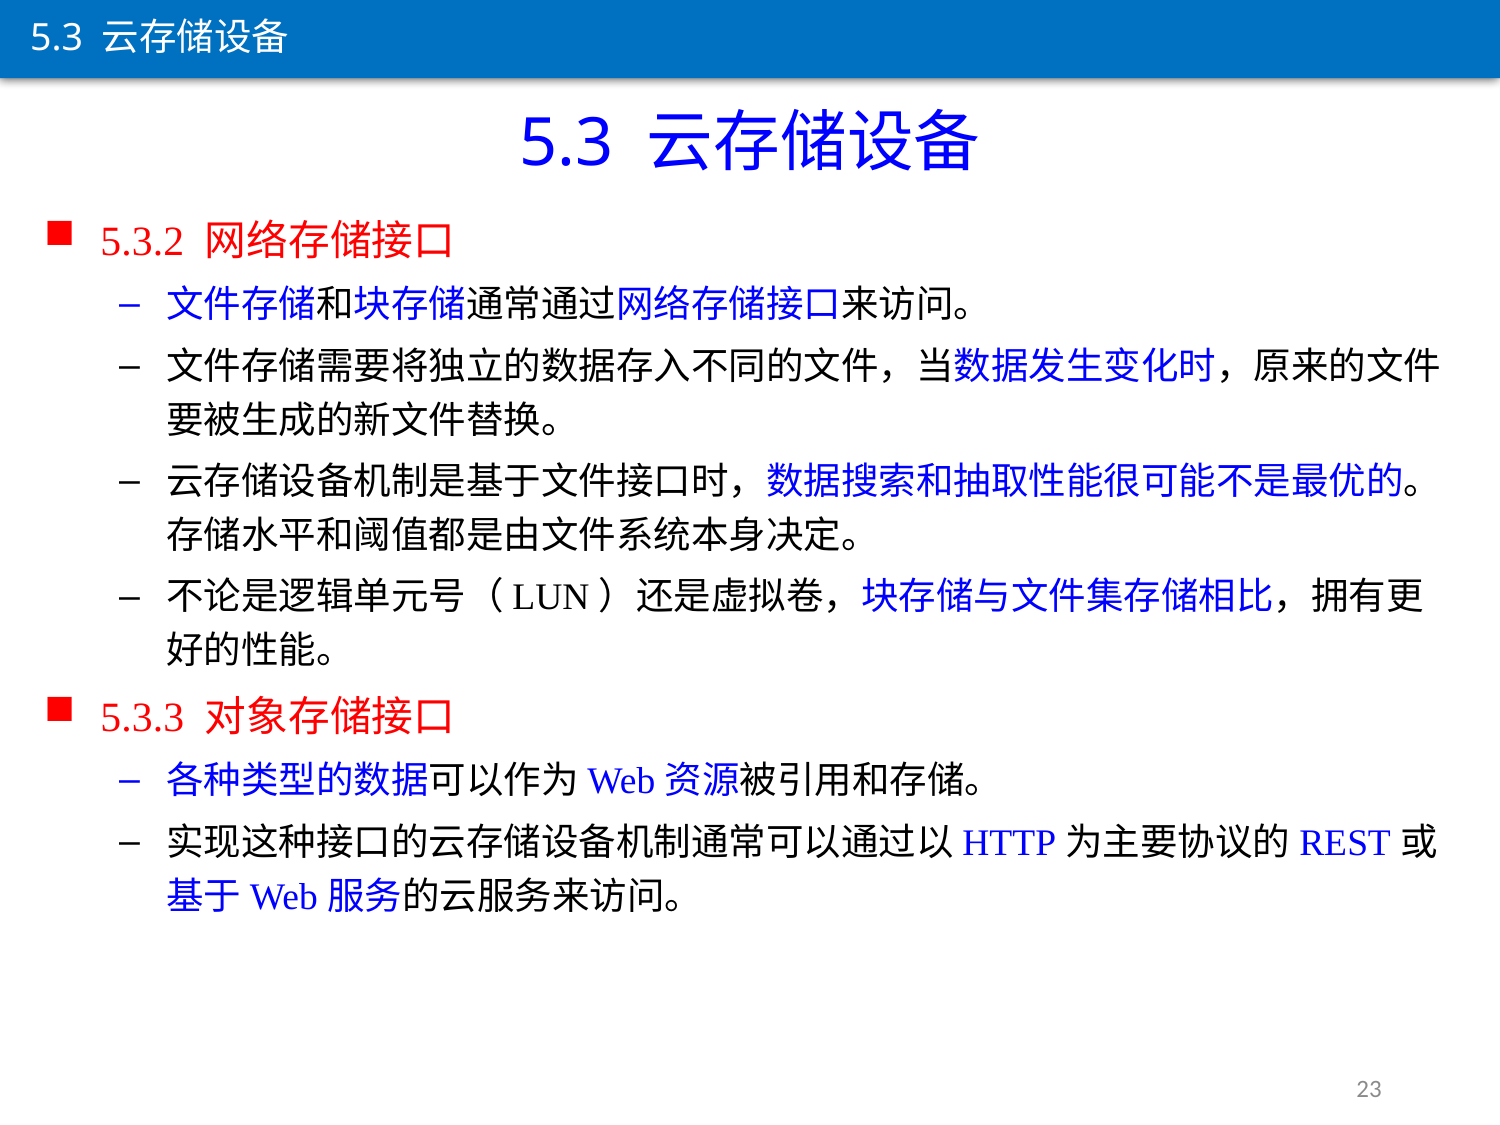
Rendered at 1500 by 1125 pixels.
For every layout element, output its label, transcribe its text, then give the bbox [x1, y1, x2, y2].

text_box [0, 0, 1500, 79]
text_box 5.3 云存储设备 [15, 5, 305, 66]
slide_number 23 [1059, 1057, 1397, 1118]
text_box 5.3 云存储设备 [0, 91, 1500, 187]
text_box 5.3.2 网络存储接口 文件存储和块存储通常通过网络存储接口来访问。 文件存储需要将独立的数据存入不同的文件，当数据发生变化时，原来的文件要被生成的新文件替换。 云存储设备机制是基于文件接口时，数据搜索和抽取性能很可能不是最优的。存储水平和阈值都是由文件系统本身决定。 不论是逻辑单元号（LUN）还是虚拟卷，块存储与文件集存储相比，拥有更好的性能。 5.3.3 对象存储接口 各种类型的数据可以作为Web资源被引用和存储。 实现这种接口的云存储设备机制通常可以通过以HTTP为主要协议的REST或基于Web服务的云服务来访问。 [29, 196, 1459, 925]
